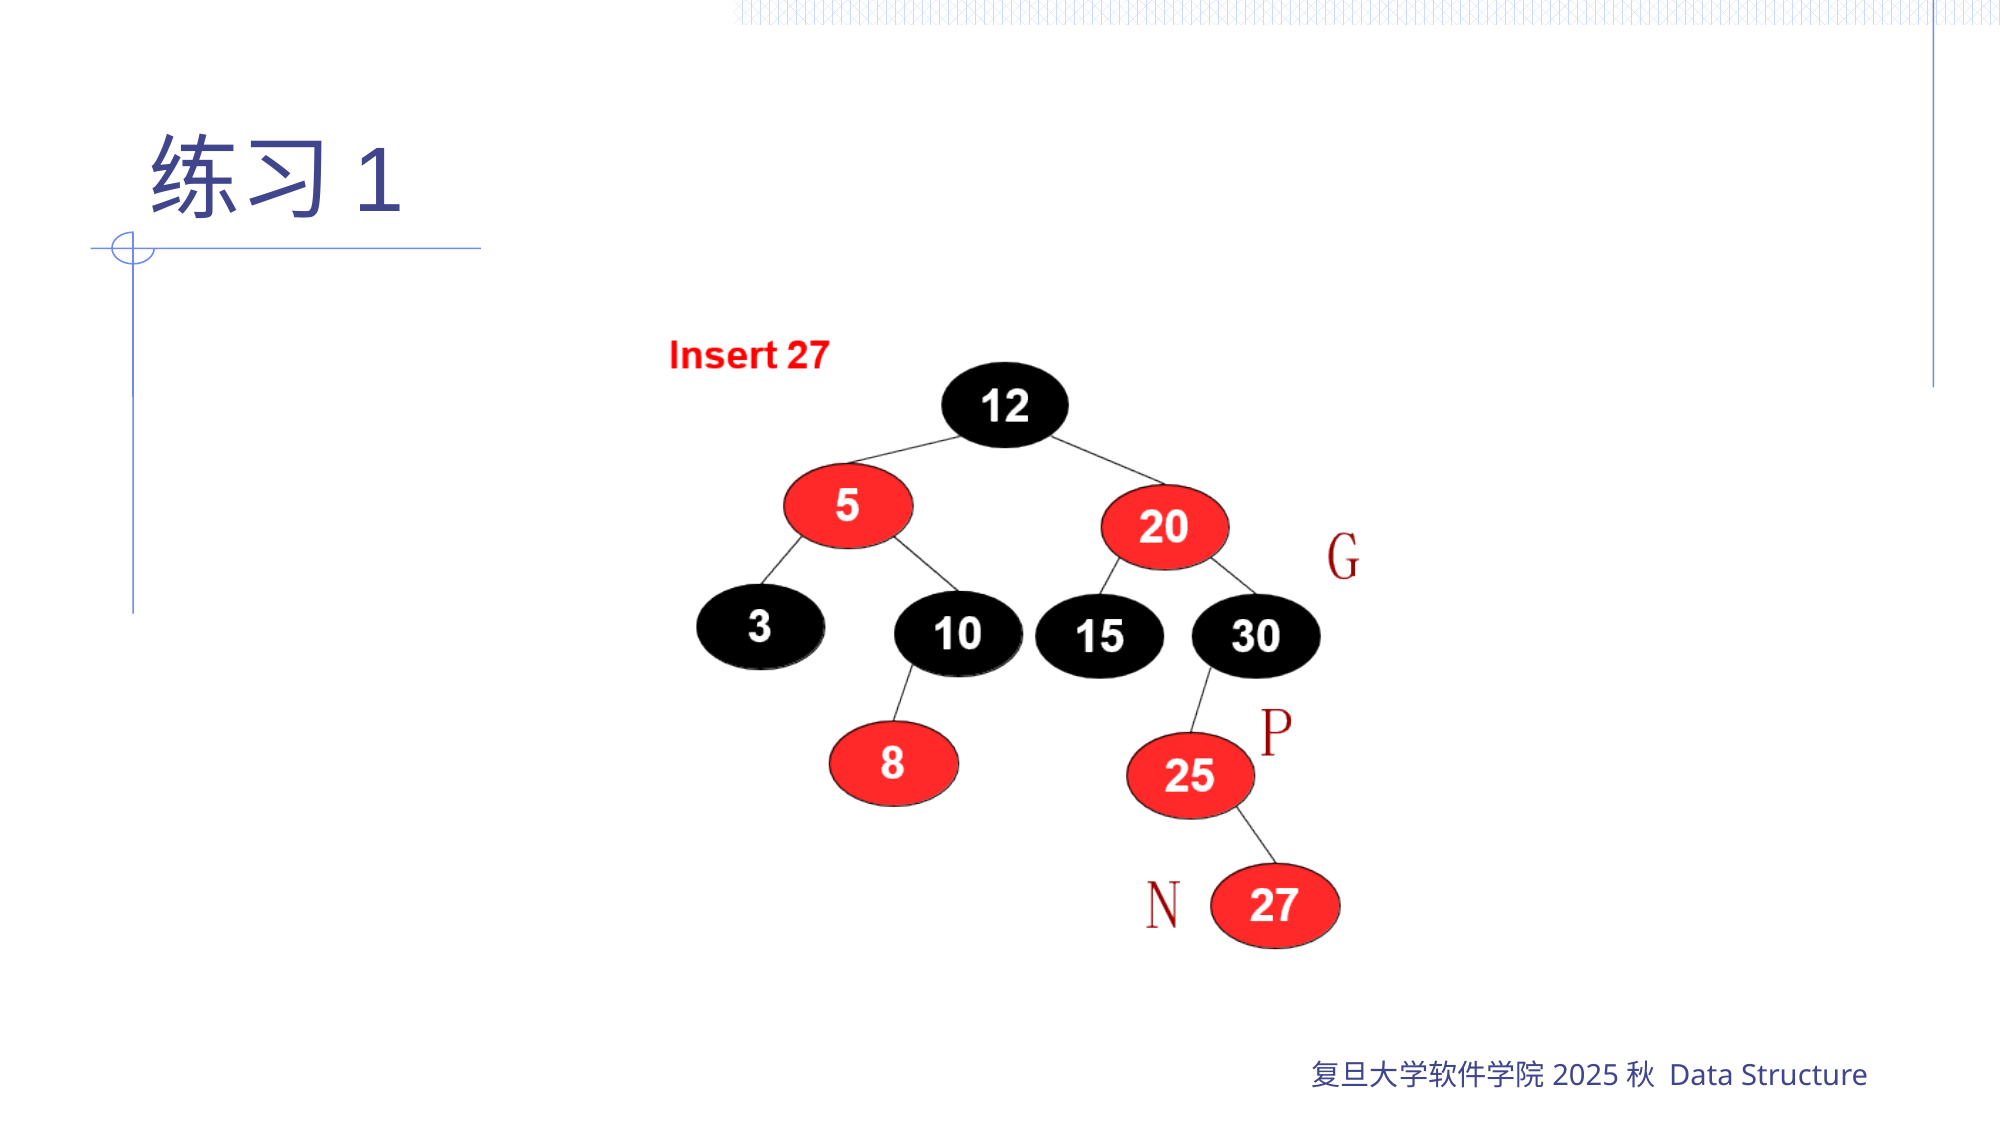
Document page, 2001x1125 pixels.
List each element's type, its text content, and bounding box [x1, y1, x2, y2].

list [638, 312, 1428, 988]
title 练习1 [133, 50, 1834, 238]
